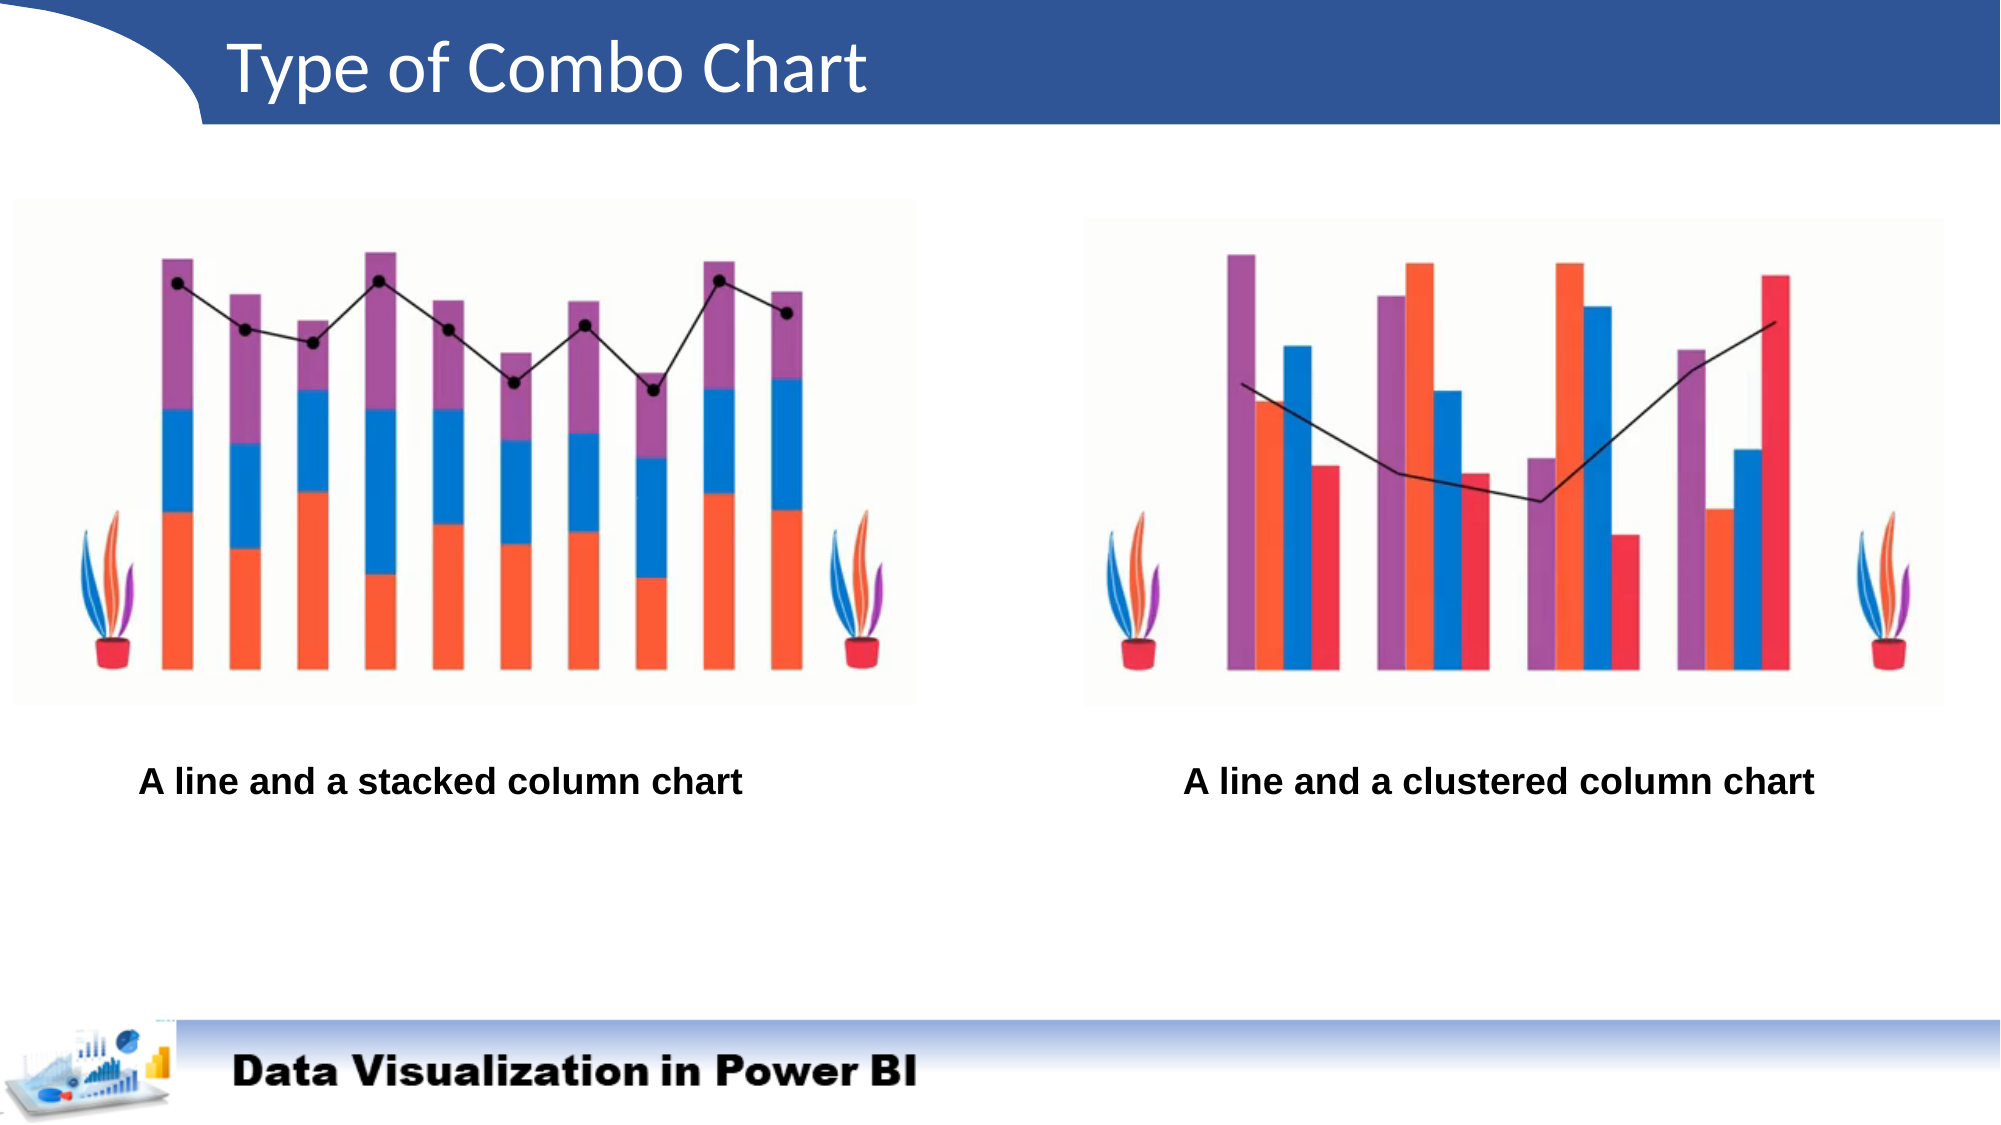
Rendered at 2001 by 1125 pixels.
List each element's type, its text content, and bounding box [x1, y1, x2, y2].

text_box A line and a stacked column chart [0, 750, 832, 810]
text_box A line and a clustered column chart [1168, 750, 1877, 810]
text_box Type of Combo Chart [0, 0, 2000, 126]
picture [0, 0, 2001, 1125]
